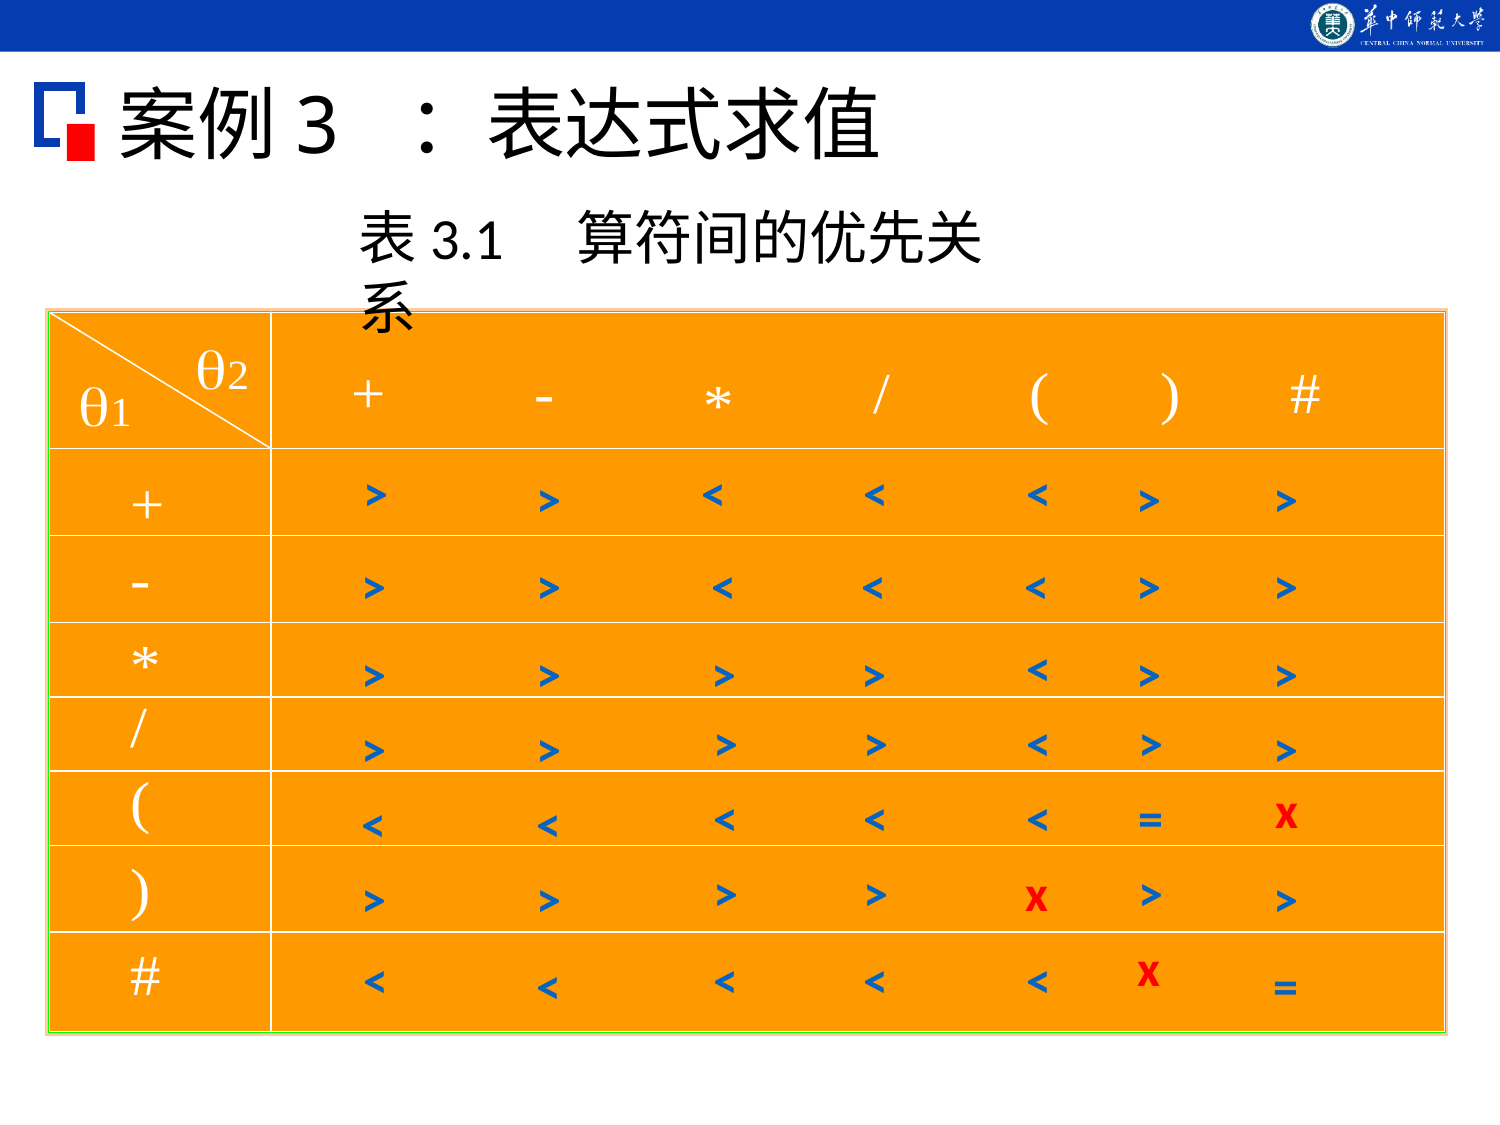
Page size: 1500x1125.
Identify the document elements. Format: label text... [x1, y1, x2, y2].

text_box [46, 309, 1447, 1035]
text_box 表3.1 算符间的优先关系 [343, 193, 1051, 309]
title 案例3 ：表达式求值 [103, 77, 1397, 178]
picture [1310, 2, 1486, 48]
